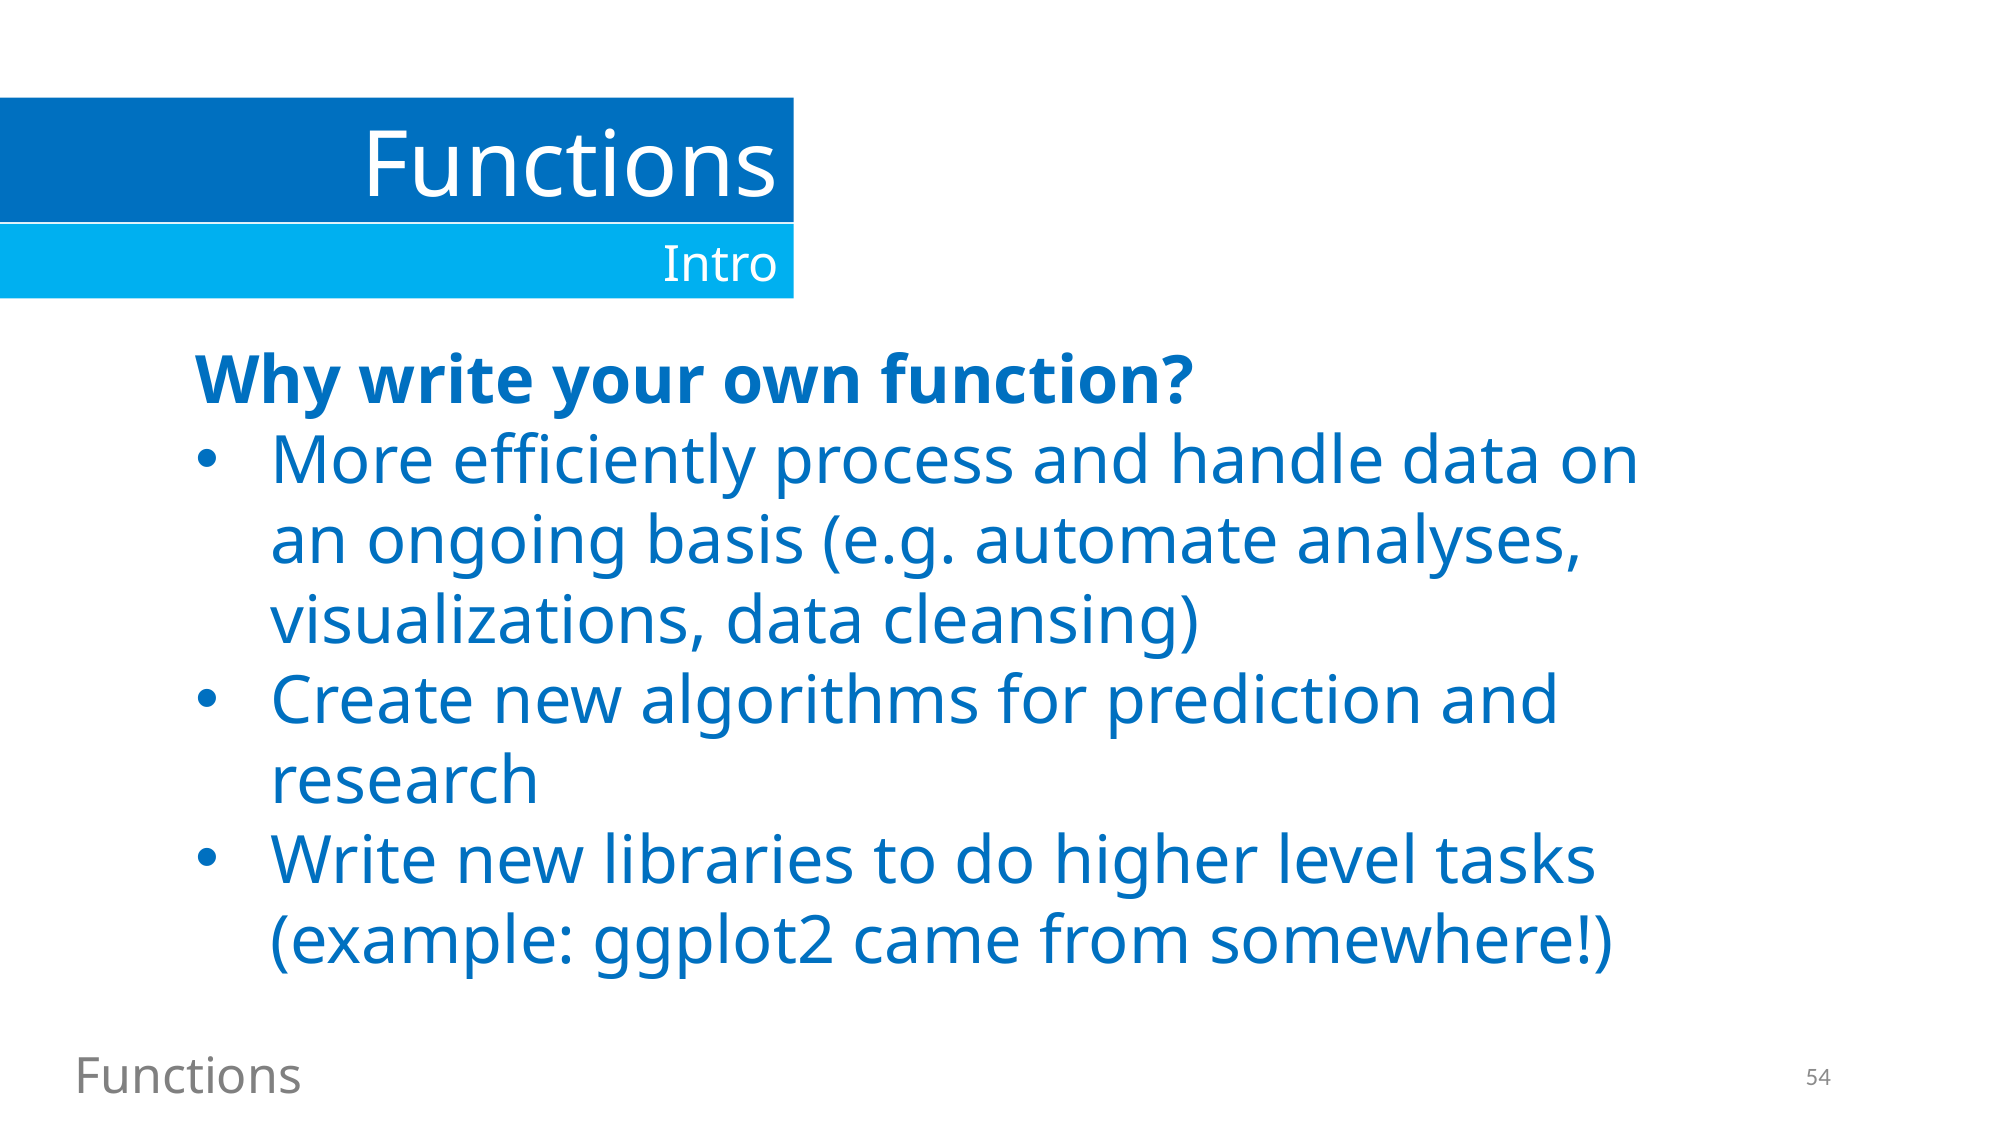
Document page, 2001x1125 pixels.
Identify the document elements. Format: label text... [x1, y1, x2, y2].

slide_number 54 [1529, 1045, 1847, 1106]
text_box Intro [0, 223, 794, 299]
text_box Functions [59, 1036, 1529, 1111]
text_box Why write your own function? More efficiently process and handle data on an ongoing basis (e.g. automate analyses, visualizations, data cleansing) Create new algorithms for prediction and research Write new libraries to do higher level tasks (example: ggplot2 came from somewhere!) [180, 329, 1739, 1064]
text_box Functions [0, 97, 794, 223]
